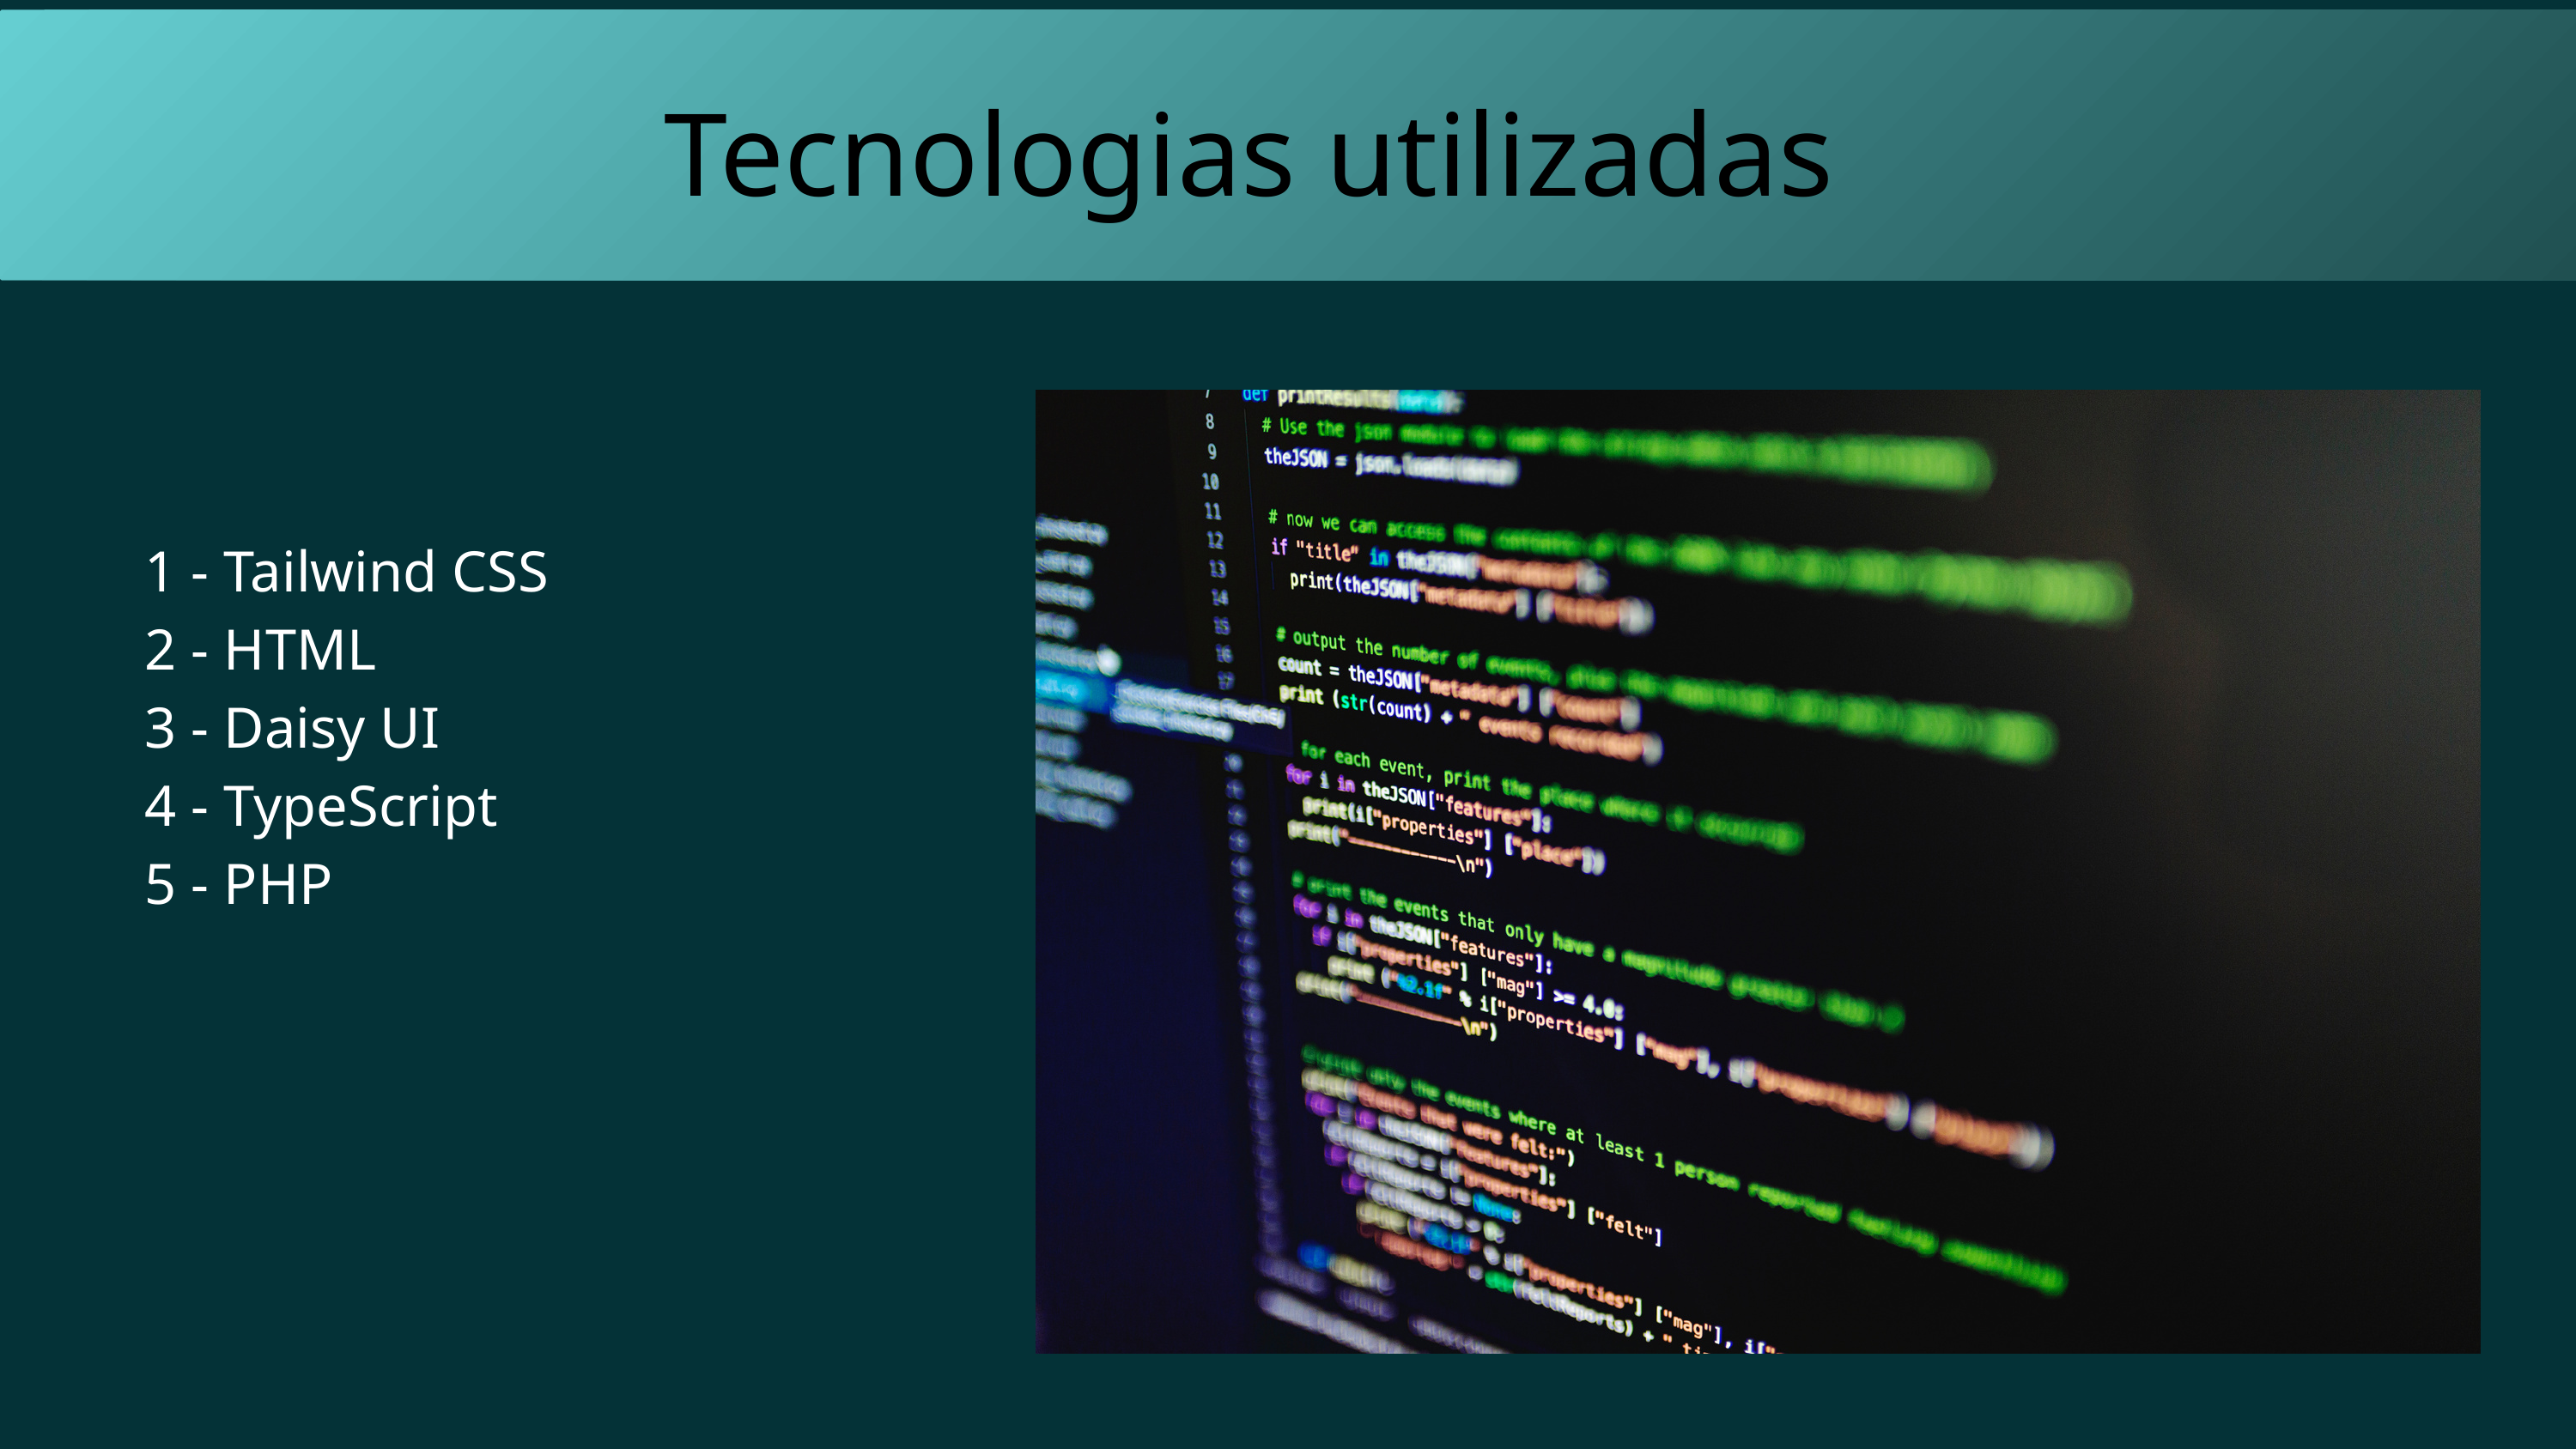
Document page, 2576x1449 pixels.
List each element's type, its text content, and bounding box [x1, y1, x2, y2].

text_box 1 - Tailwind CSS 2 - HTML 3 - Daisy UI 4 - TypeScript 5 - PHP [144, 446, 1428, 994]
text_box [1036, 390, 2481, 1354]
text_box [0, 9, 2576, 281]
